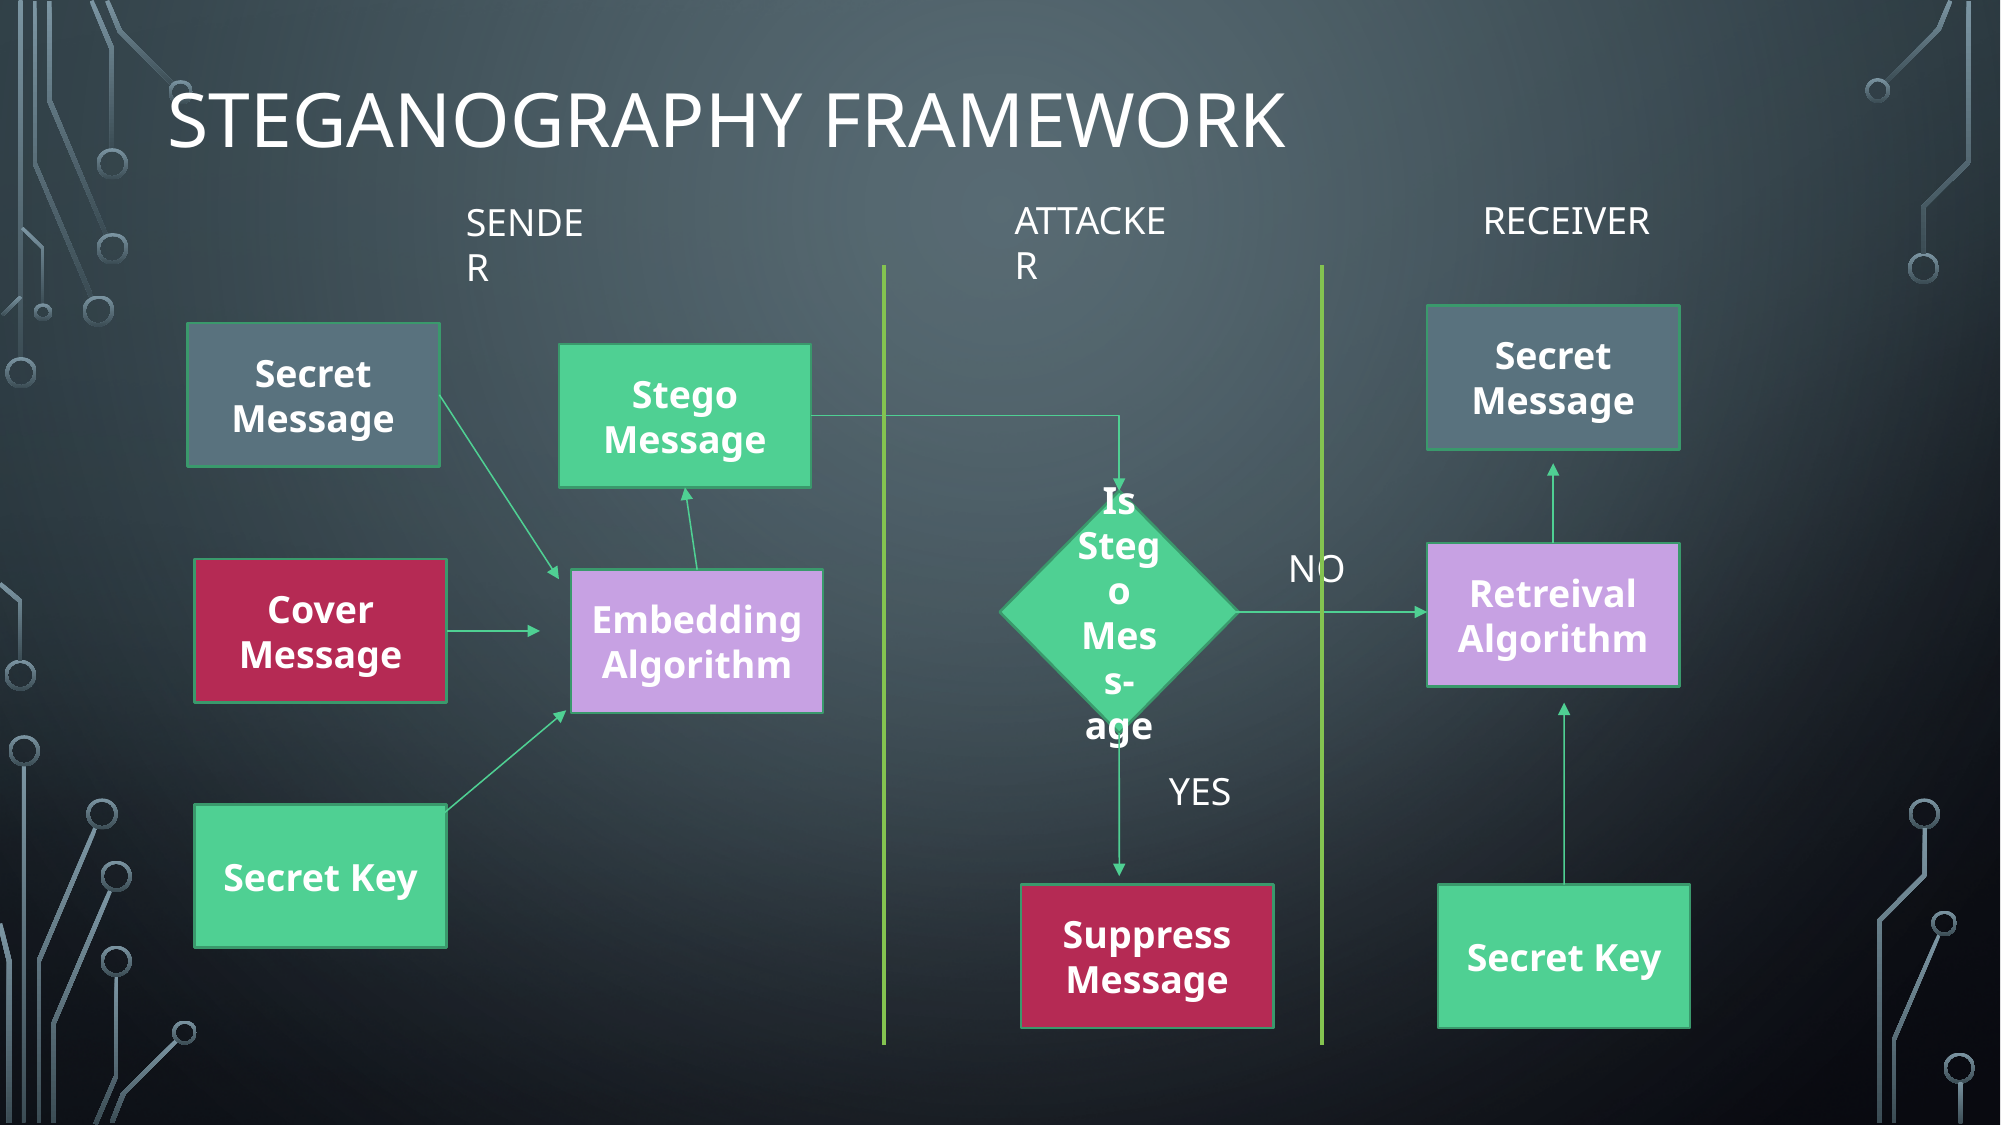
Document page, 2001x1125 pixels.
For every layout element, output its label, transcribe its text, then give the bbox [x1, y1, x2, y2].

text_box Retreival Algorithm [1426, 542, 1681, 688]
text_box Secret Key [193, 803, 448, 949]
text_box Secret Key [1437, 883, 1691, 1029]
text_box Embedding Algorithm [570, 568, 824, 714]
text_box NO [1324, 537, 1400, 598]
text_box ATTACKER [999, 189, 1184, 295]
text_box SENDER [451, 192, 614, 297]
text_box Cover Message [193, 558, 448, 704]
text_box Secret Message [186, 322, 441, 468]
text_box Is Stego Mess-age [998, 490, 1240, 735]
text_box Suppress Message [1020, 883, 1275, 1029]
text_box Secret Message [1426, 304, 1681, 451]
title Steganography framework [152, 2, 1778, 245]
text_box NO [1273, 537, 1320, 598]
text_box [885, 415, 1120, 491]
text_box RECEIVER [1467, 190, 1680, 250]
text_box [439, 394, 560, 580]
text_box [810, 415, 883, 491]
text_box YES [1154, 760, 1281, 821]
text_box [684, 487, 698, 570]
text_box Stego Message [558, 343, 812, 489]
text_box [384, 710, 567, 864]
